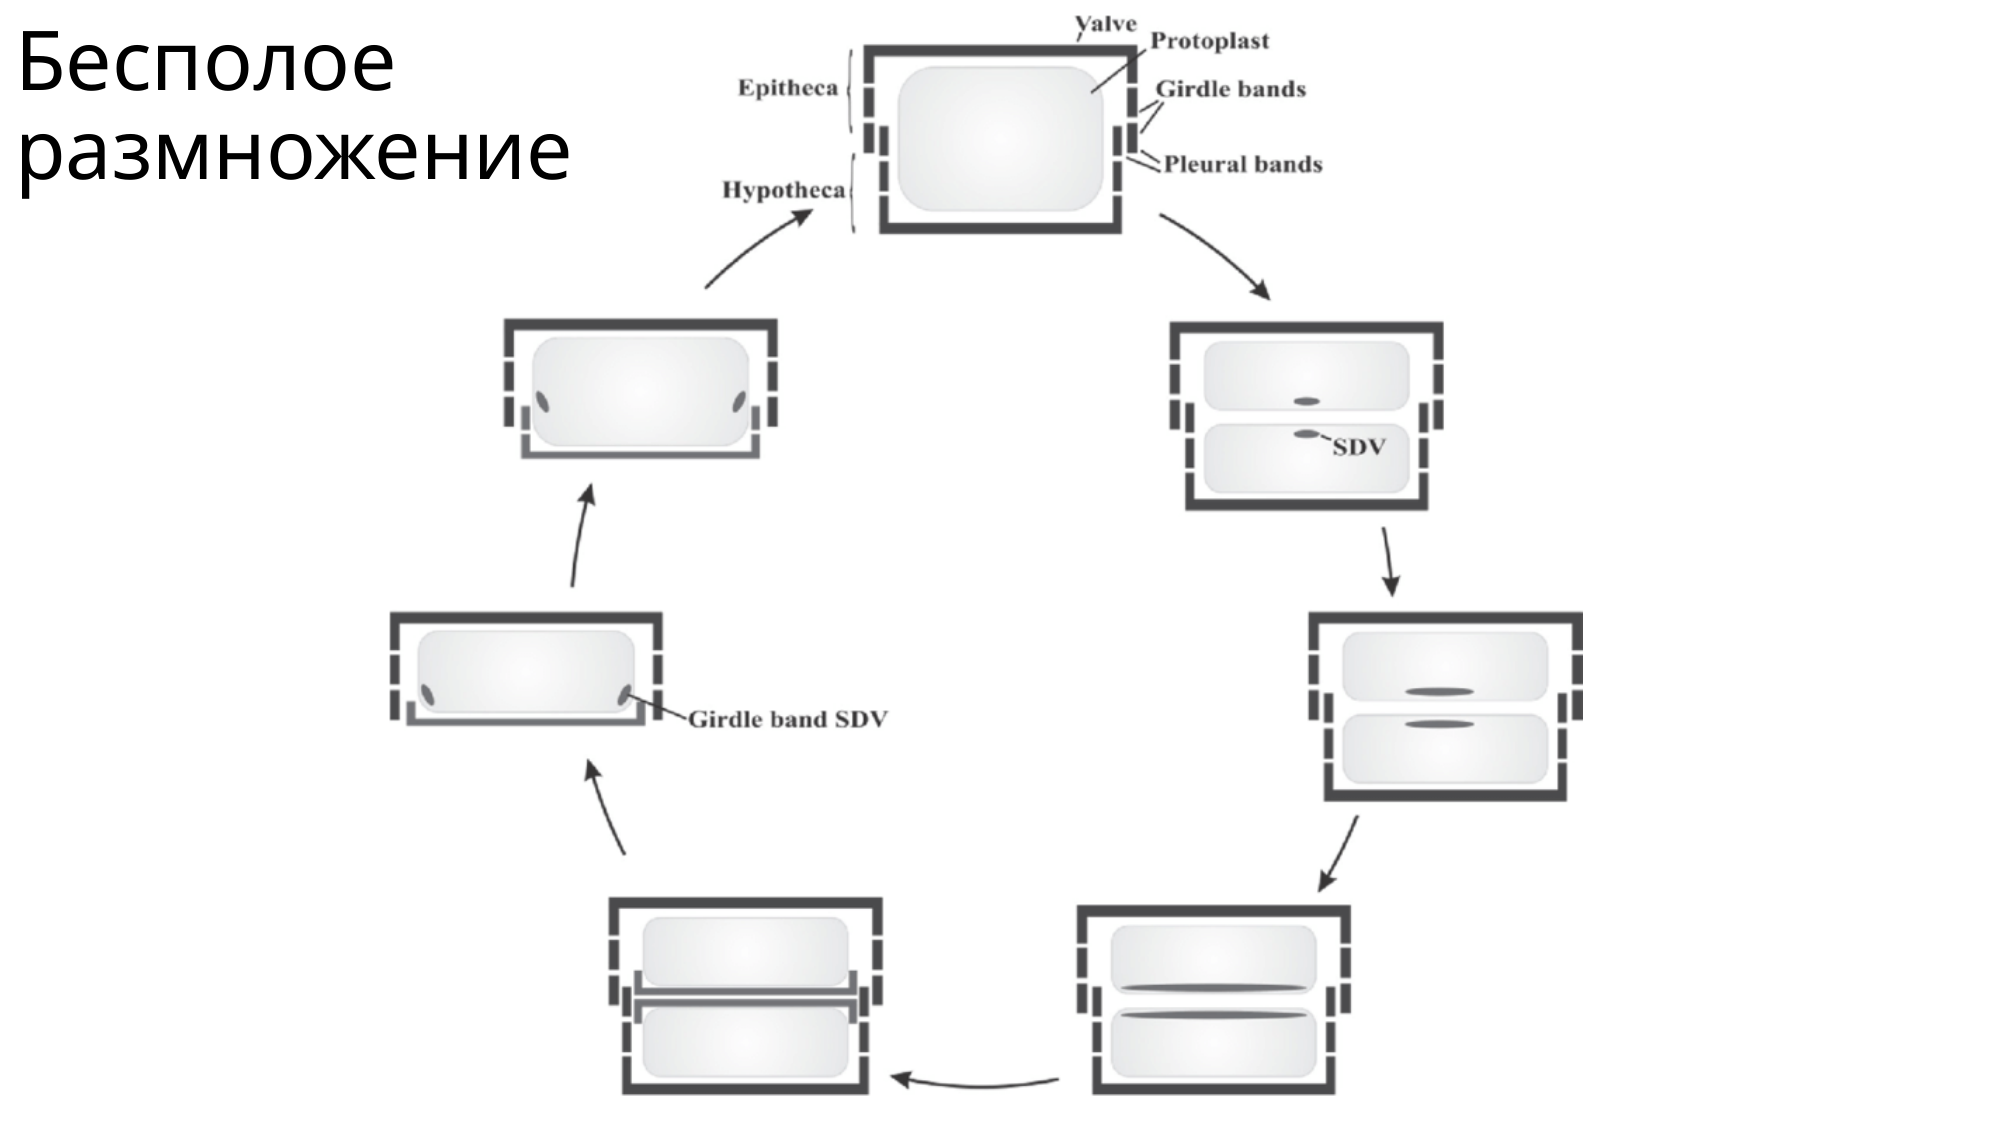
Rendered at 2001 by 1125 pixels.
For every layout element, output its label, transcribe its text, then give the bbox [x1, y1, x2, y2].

picture [389, 15, 1583, 1096]
text_box Бесполое размножение [0, 0, 591, 218]
